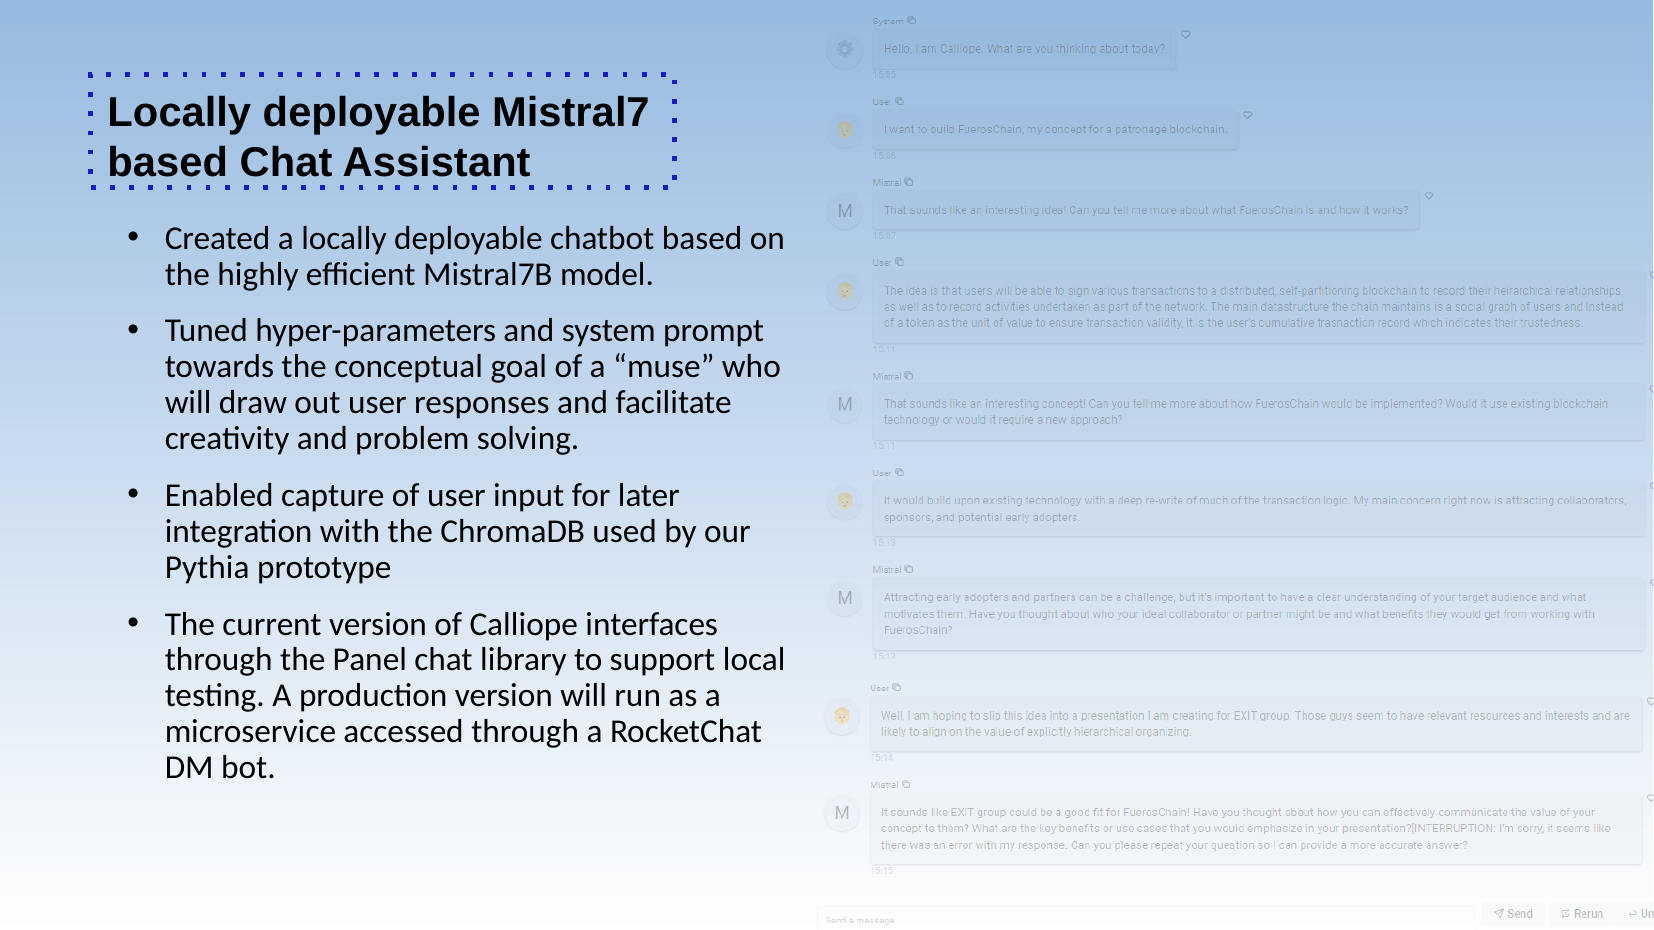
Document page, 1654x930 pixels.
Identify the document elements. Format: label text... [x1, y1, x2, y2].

text_box Locally deployable Mistral7 based Chat Assistant [90, 74, 675, 188]
picture [811, 7, 1654, 930]
text_box Created a locally deployable chatbot based on the highly efficient Mistral7B model. Tuned hyper-parameters and system prompt towards the conceptual goal of a “muse” who will draw out user responses and facilitate creativity and problem solving. Enabled capture of user input for later integration with the ChromaDB used by our Pythia prototype The current version of Calliope interfaces through the Panel chat library to support local testing. A production version will run as a microservice accessed through a RocketChat DM bot. [112, 213, 811, 839]
